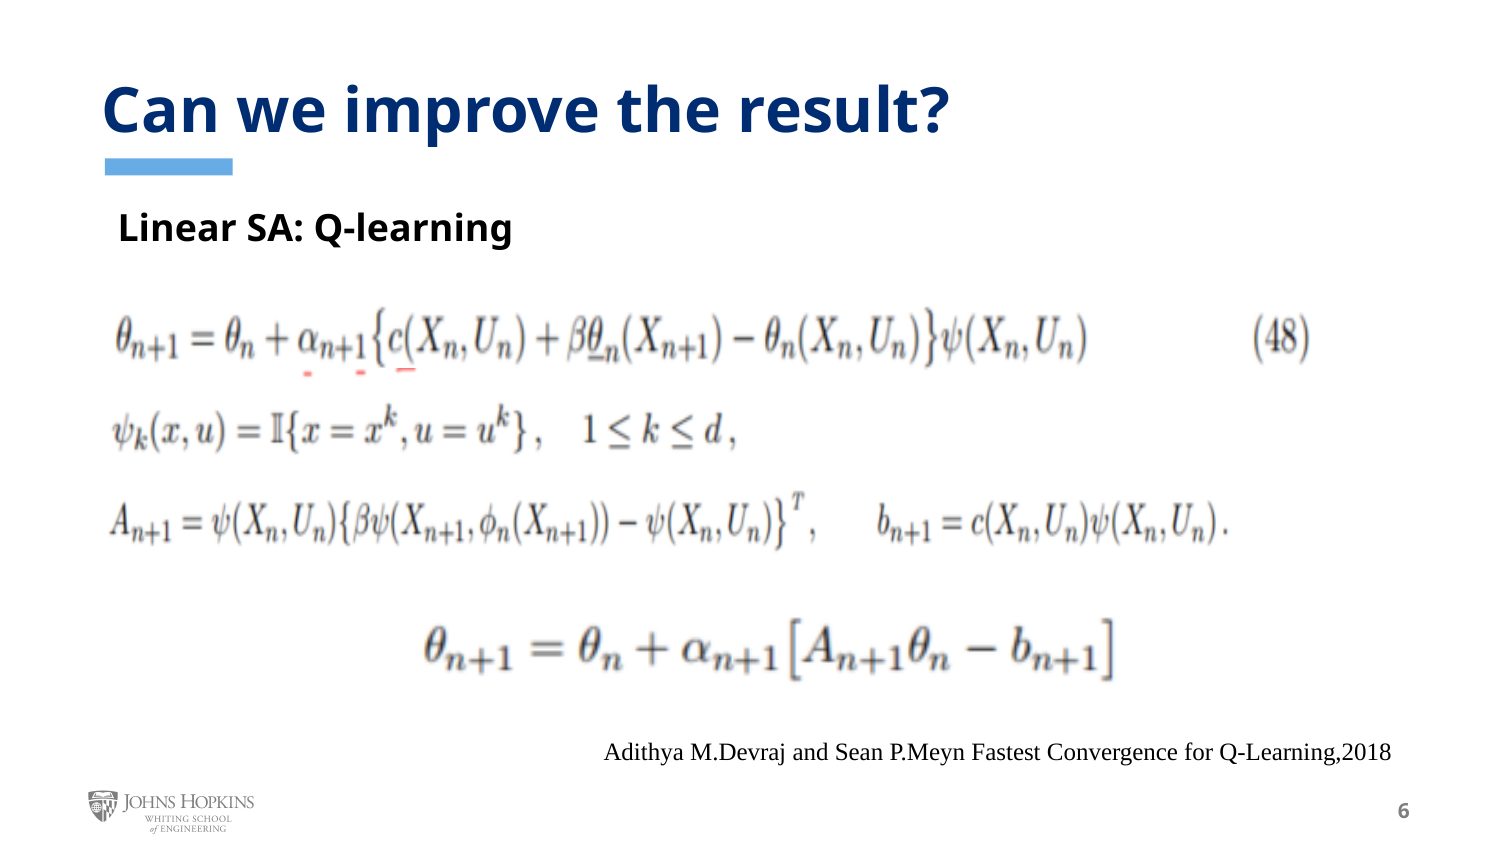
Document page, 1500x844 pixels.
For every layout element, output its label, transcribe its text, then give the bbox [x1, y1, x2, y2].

list Adithya M.Devraj and Sean P.Meyn Fastest Convergence for Q-Learning,2018 [307, 751, 1414, 785]
picture [26, 284, 1354, 576]
list Linear SA: Q-learning [102, 201, 1429, 285]
picture [381, 589, 1190, 720]
title Can we improve the result? [86, 70, 1414, 154]
